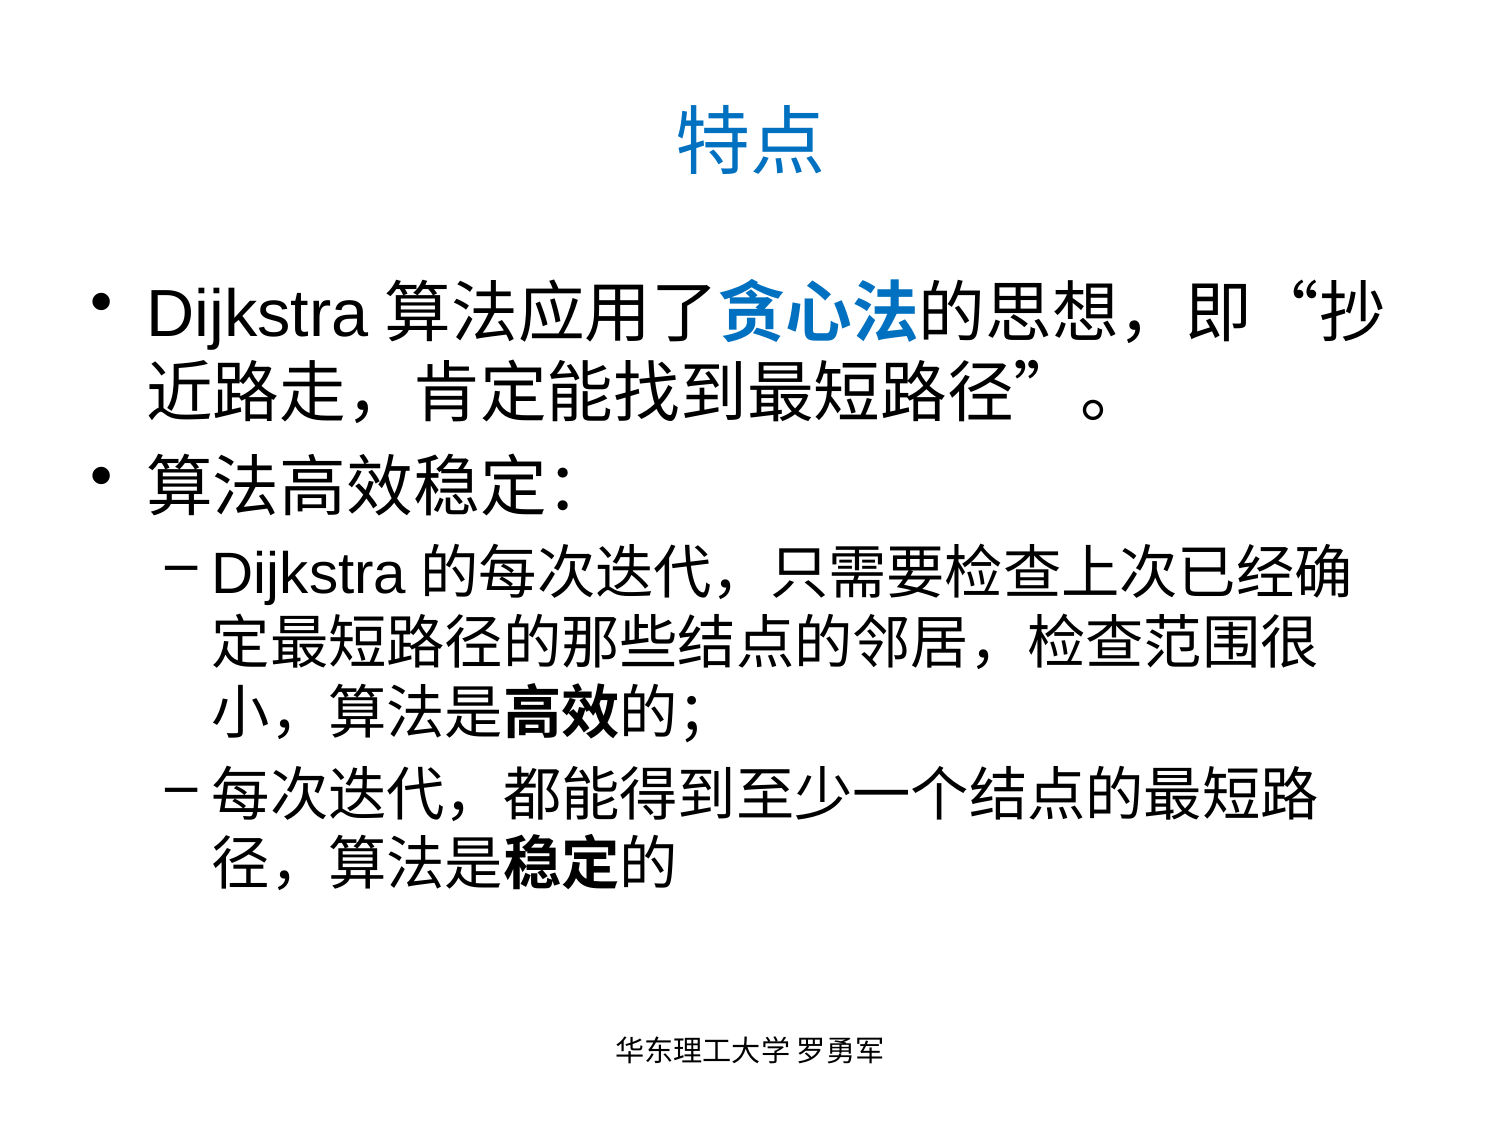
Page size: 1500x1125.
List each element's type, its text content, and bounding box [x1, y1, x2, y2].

footer 华东理工大学 罗勇军 [512, 1024, 988, 1103]
title 特点 [75, 45, 1425, 233]
list Dijkstra算法应用了贪心法的思想，即“抄近路走，肯定能找到最短路径”。 算法高效稳定： Dijkstra的每次迭代，只需要检查上次已经确定最短路径的那些结点的邻居，检查范围很小，算法是高效的； 每次迭代，都能得到至少一个结点的最短路径，算法是稳定的 [75, 262, 1425, 1005]
